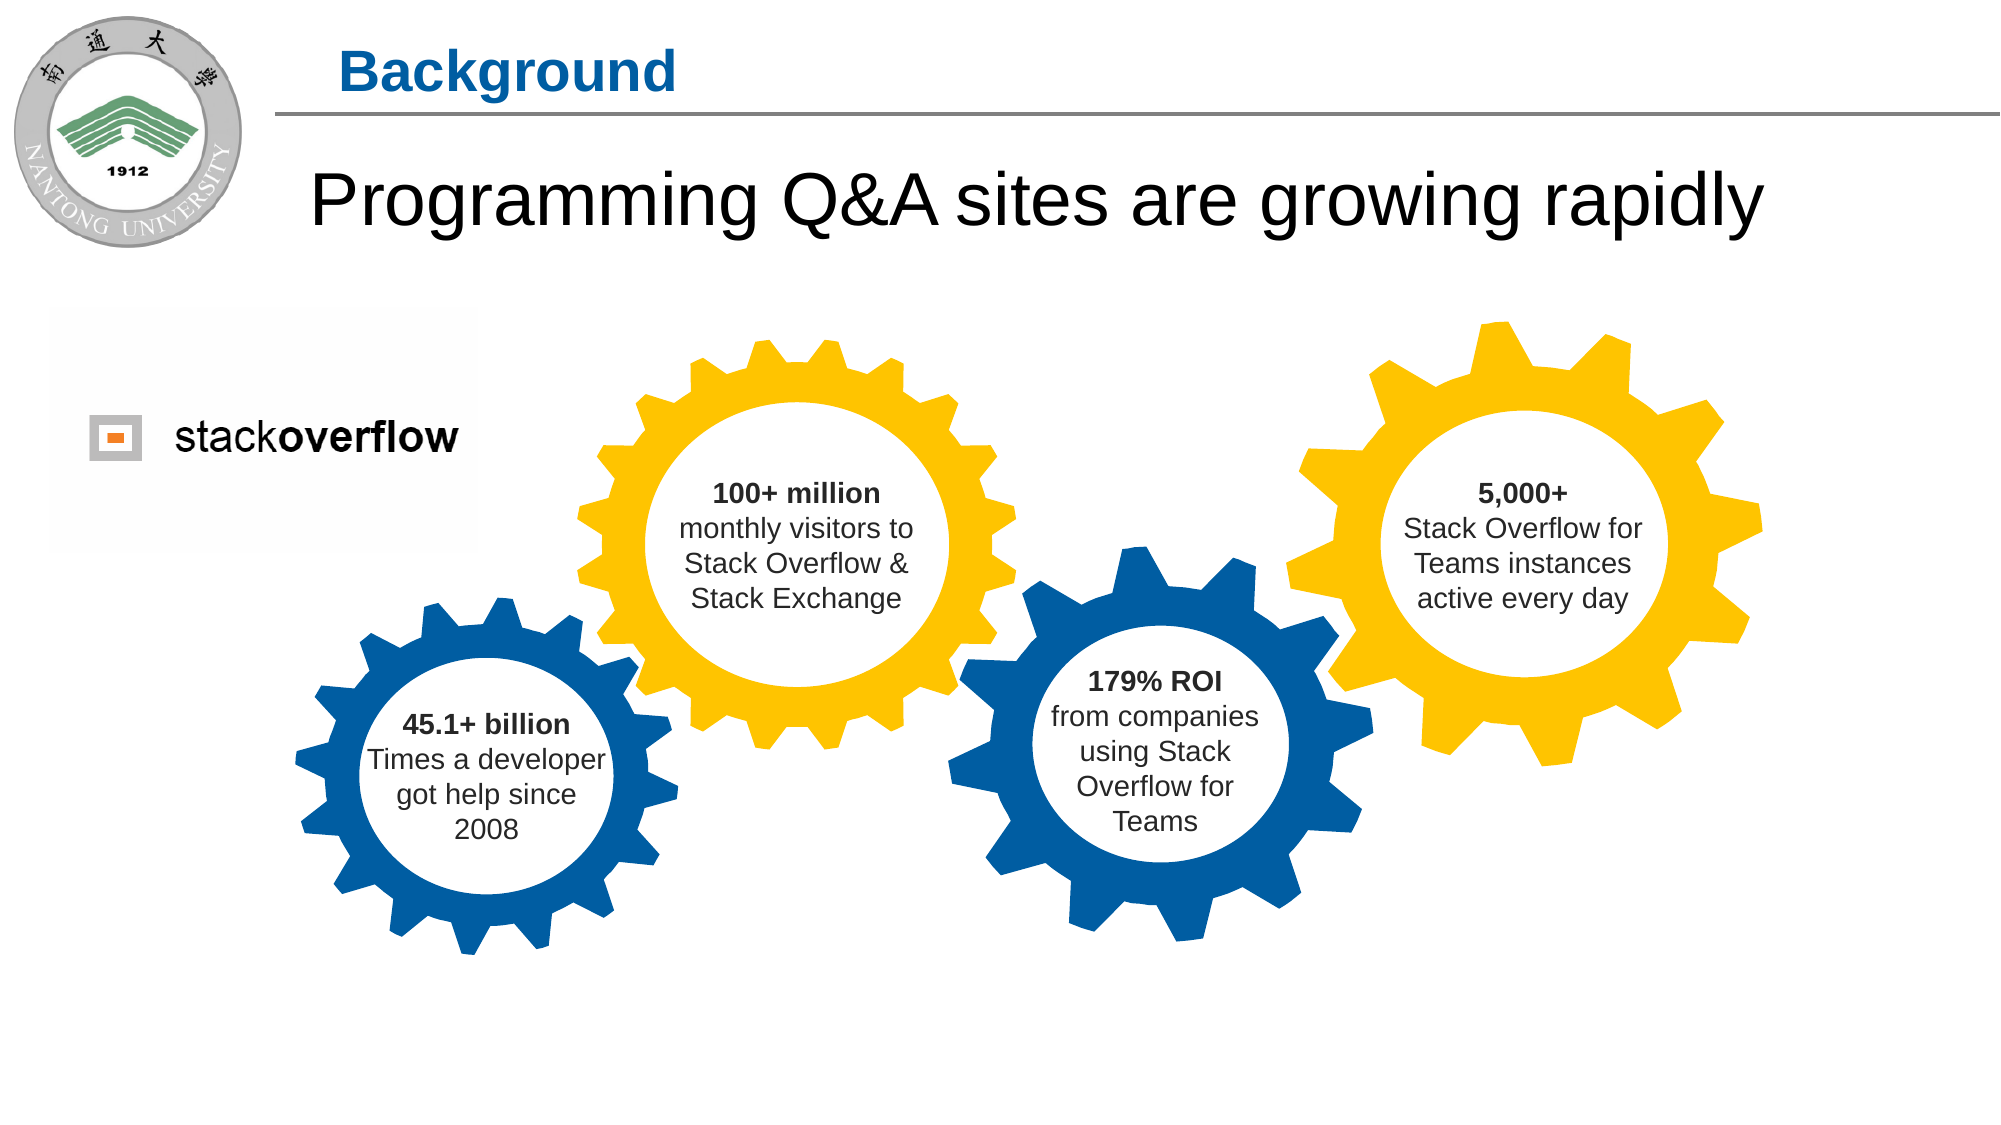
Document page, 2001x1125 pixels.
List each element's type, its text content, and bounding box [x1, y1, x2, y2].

text_box [295, 597, 679, 955]
text_box 100+ million monthly visitors to Stack Overflow & Stack Exchange [649, 467, 944, 622]
text_box 45.1+ billion Times a developer got help since 2008 [360, 697, 613, 853]
text_box 179% ROI from companies using Stack Overflow for Teams [1033, 654, 1288, 845]
picture [14, 16, 242, 248]
text_box [948, 546, 1374, 942]
text_box [1286, 321, 1763, 767]
text_box [577, 339, 1017, 750]
text_box Background [238, 25, 778, 111]
picture [49, 307, 478, 553]
text_box 5,000+ Stack Overflow for Teams instances active every day [1381, 467, 1668, 622]
text_box Programming Q&A sites are growing rapidly [295, 153, 2000, 280]
